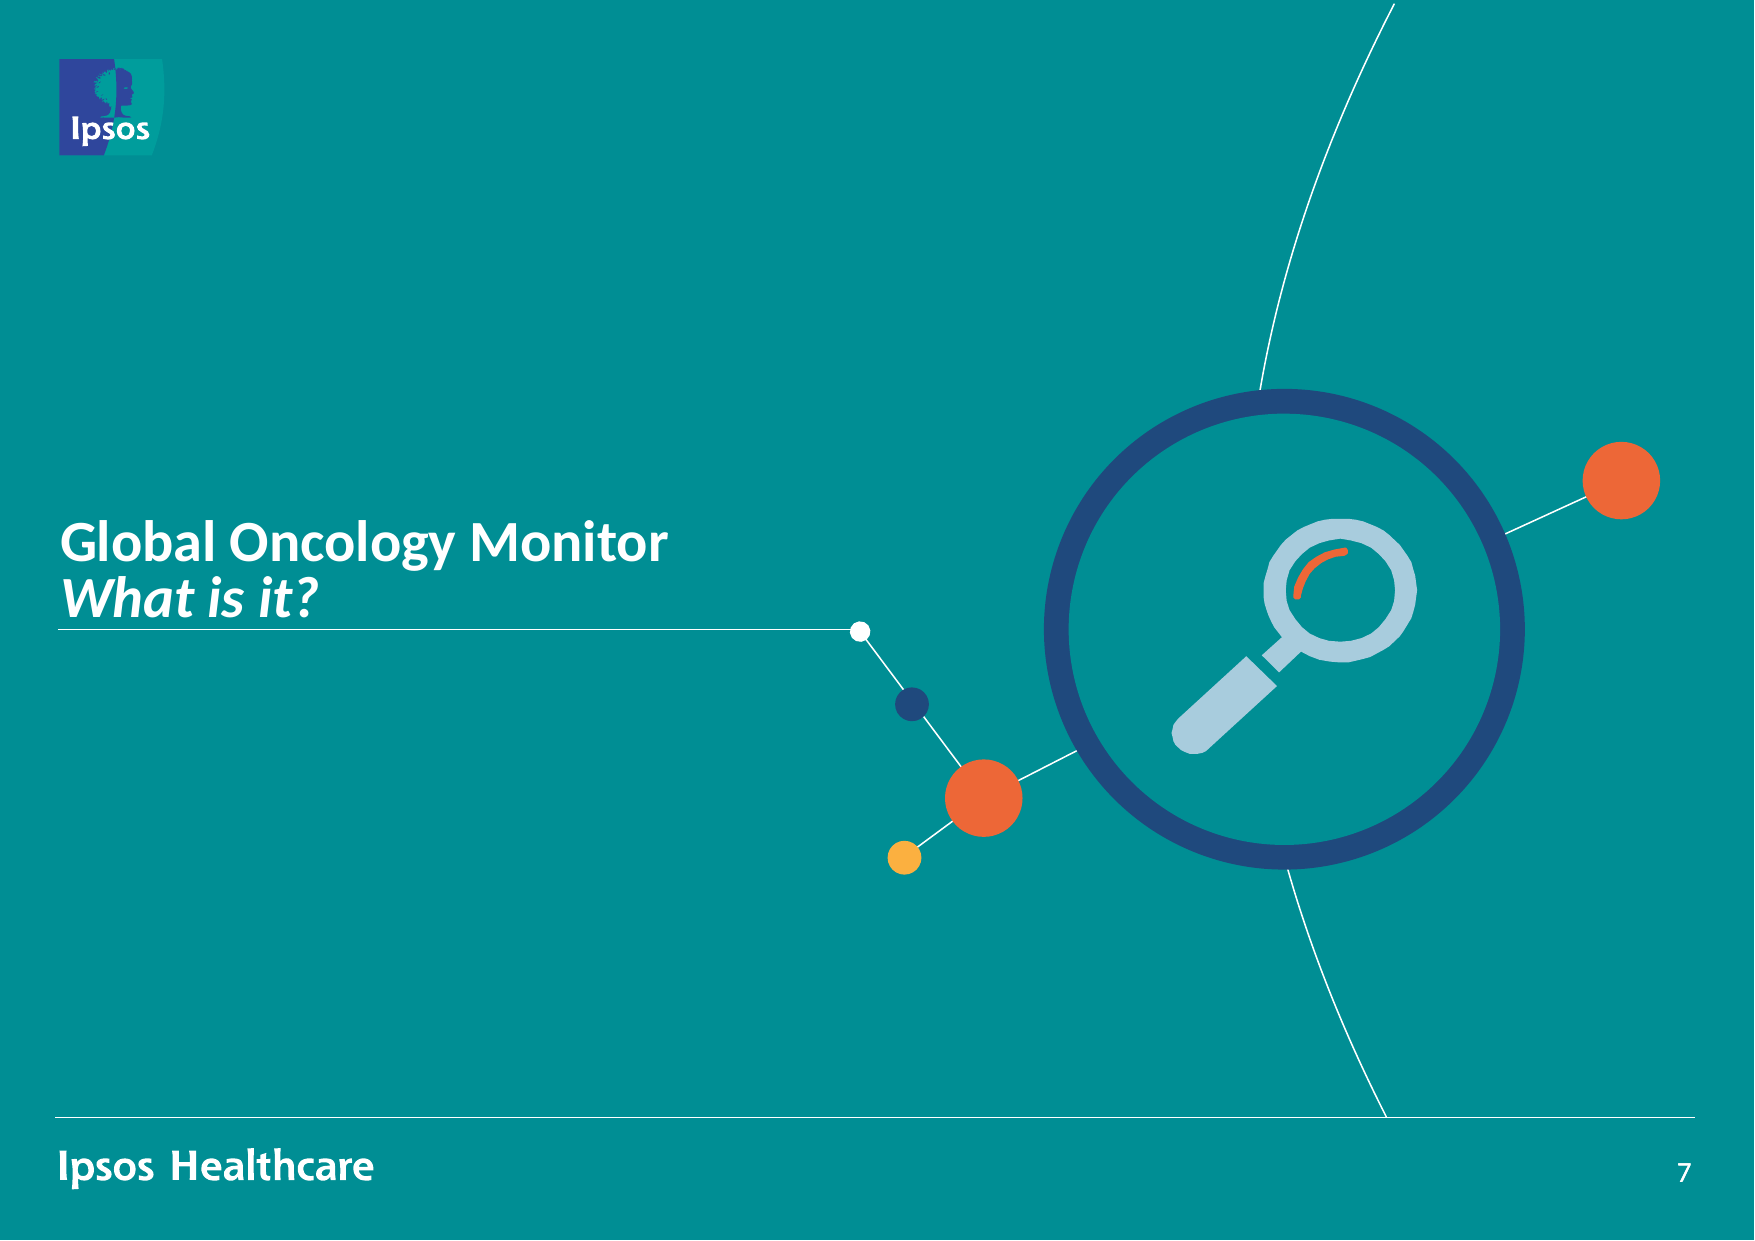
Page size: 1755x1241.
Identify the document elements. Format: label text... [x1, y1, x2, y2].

slide_number 7 [1520, 1153, 1692, 1189]
title Global Oncology Monitor What is it? [60, 514, 823, 629]
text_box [1171, 518, 1418, 755]
